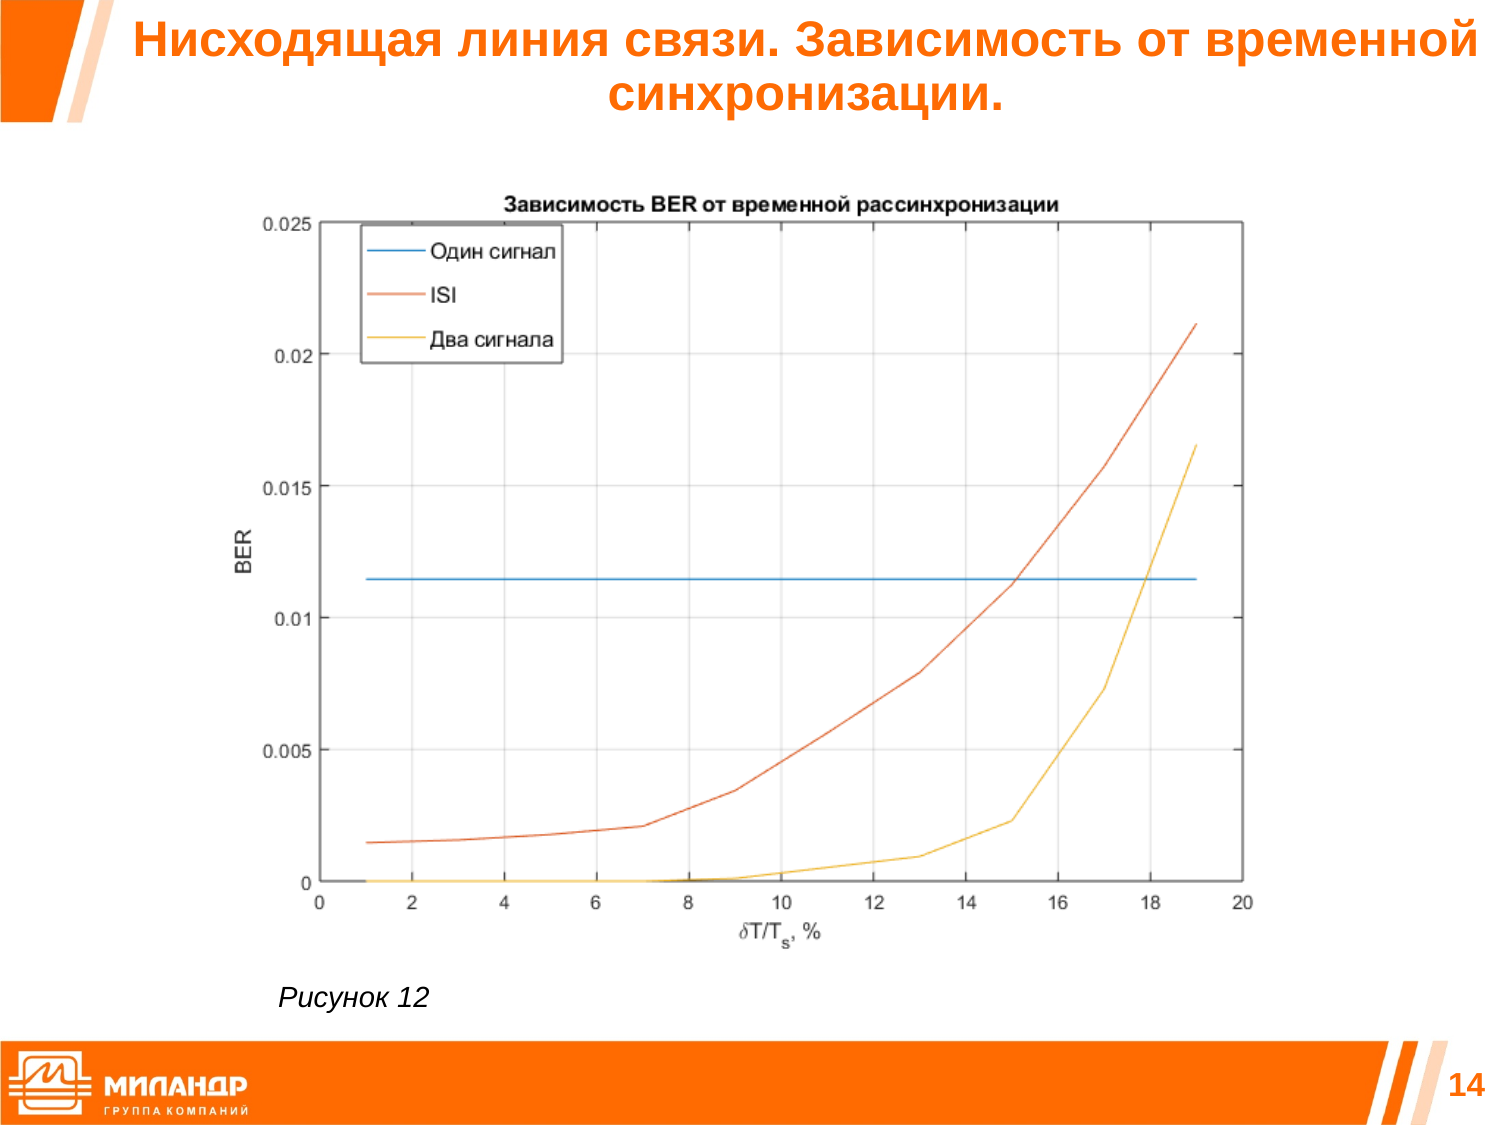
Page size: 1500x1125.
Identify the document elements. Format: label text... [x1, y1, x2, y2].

picture [0, 0, 1500, 1125]
text_box Рисунок 12 [263, 971, 461, 1021]
text_box Нисходящая линия связи. Зависимость от временной синхронизации. [112, 0, 1500, 134]
